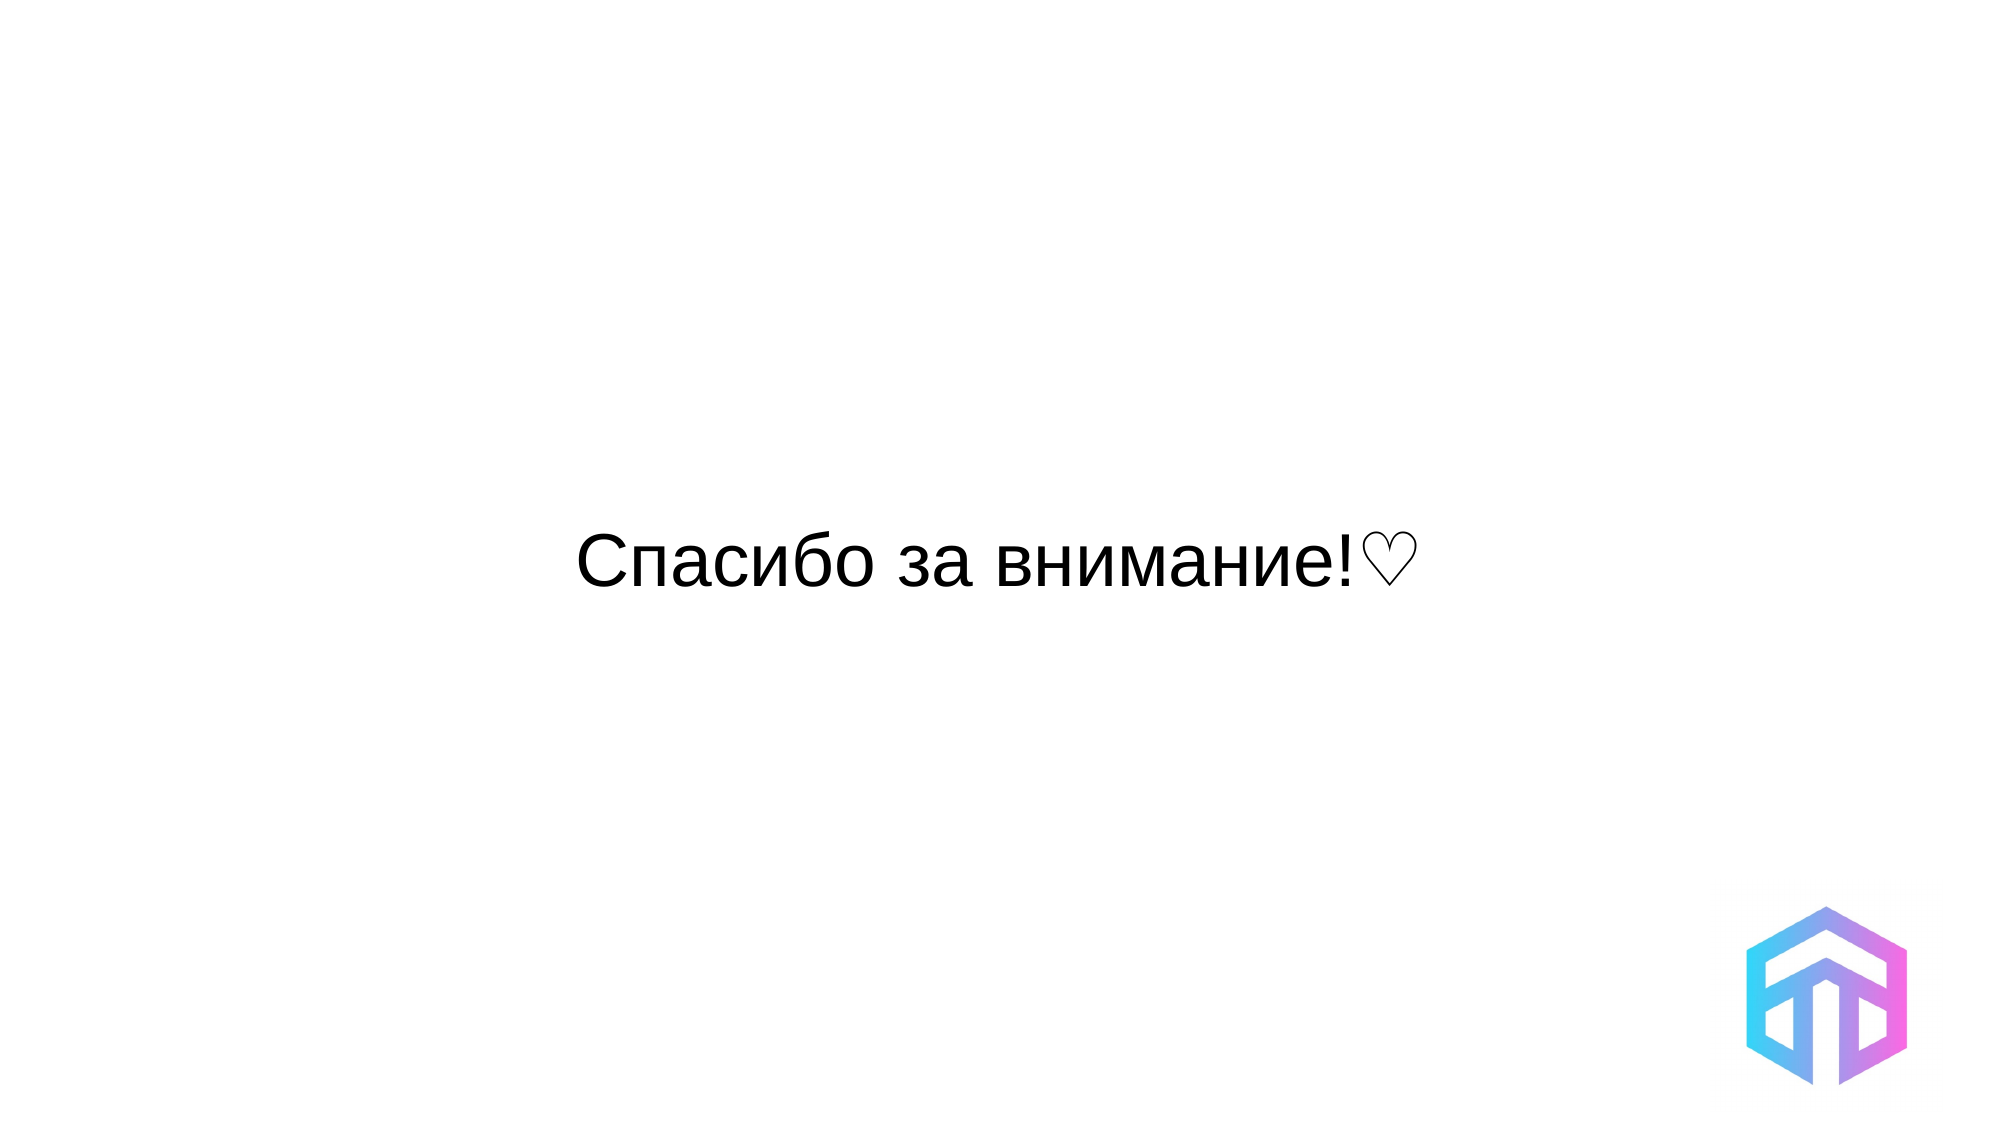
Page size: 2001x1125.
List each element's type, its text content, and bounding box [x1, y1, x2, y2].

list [1710, 879, 1943, 1112]
title Спасибо за внимание!♡︎ [137, 453, 1863, 672]
